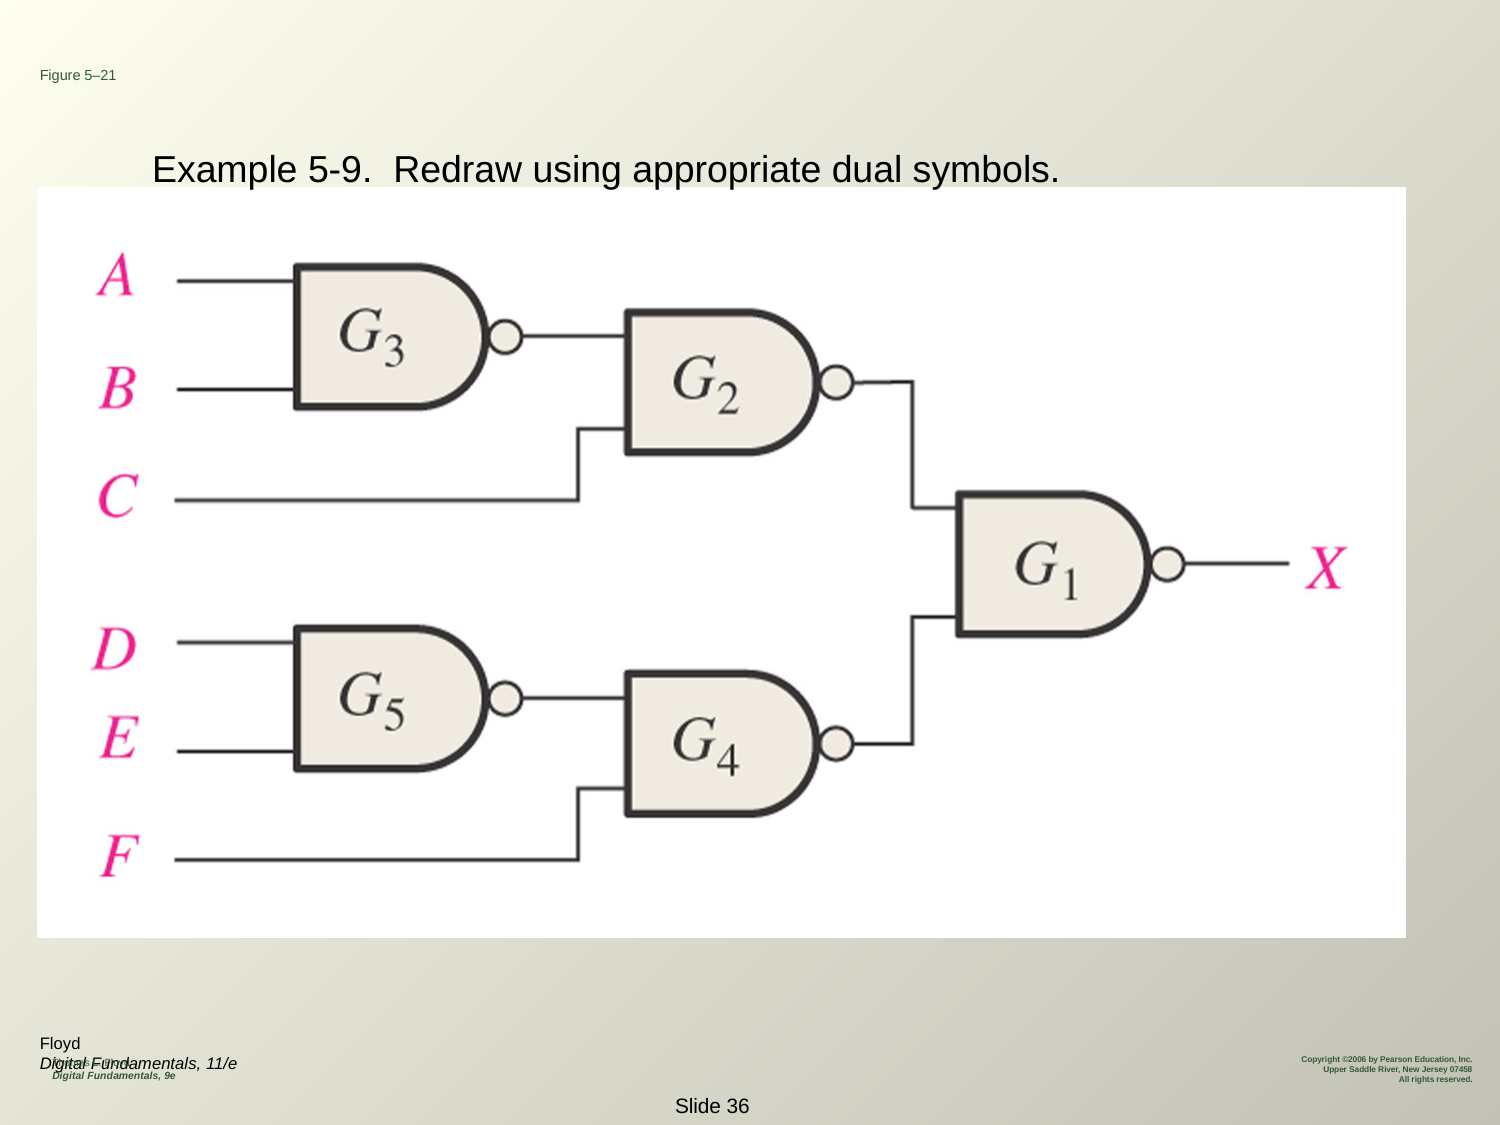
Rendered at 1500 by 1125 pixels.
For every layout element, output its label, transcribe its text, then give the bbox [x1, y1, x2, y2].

title Figure 5–21 [24, 37, 1463, 113]
text_box Copyright ©2006 by Pearson Education, Inc. Upper Saddle River, New Jersey 07458 All rights reserved. [1112, 1024, 1488, 1113]
picture [37, 187, 1406, 938]
text_box Example 5-9. Redraw using appropriate dual symbols. [137, 137, 1325, 187]
text_box Thomas L. Floyd Digital Fundamentals, 9e [37, 1024, 688, 1113]
